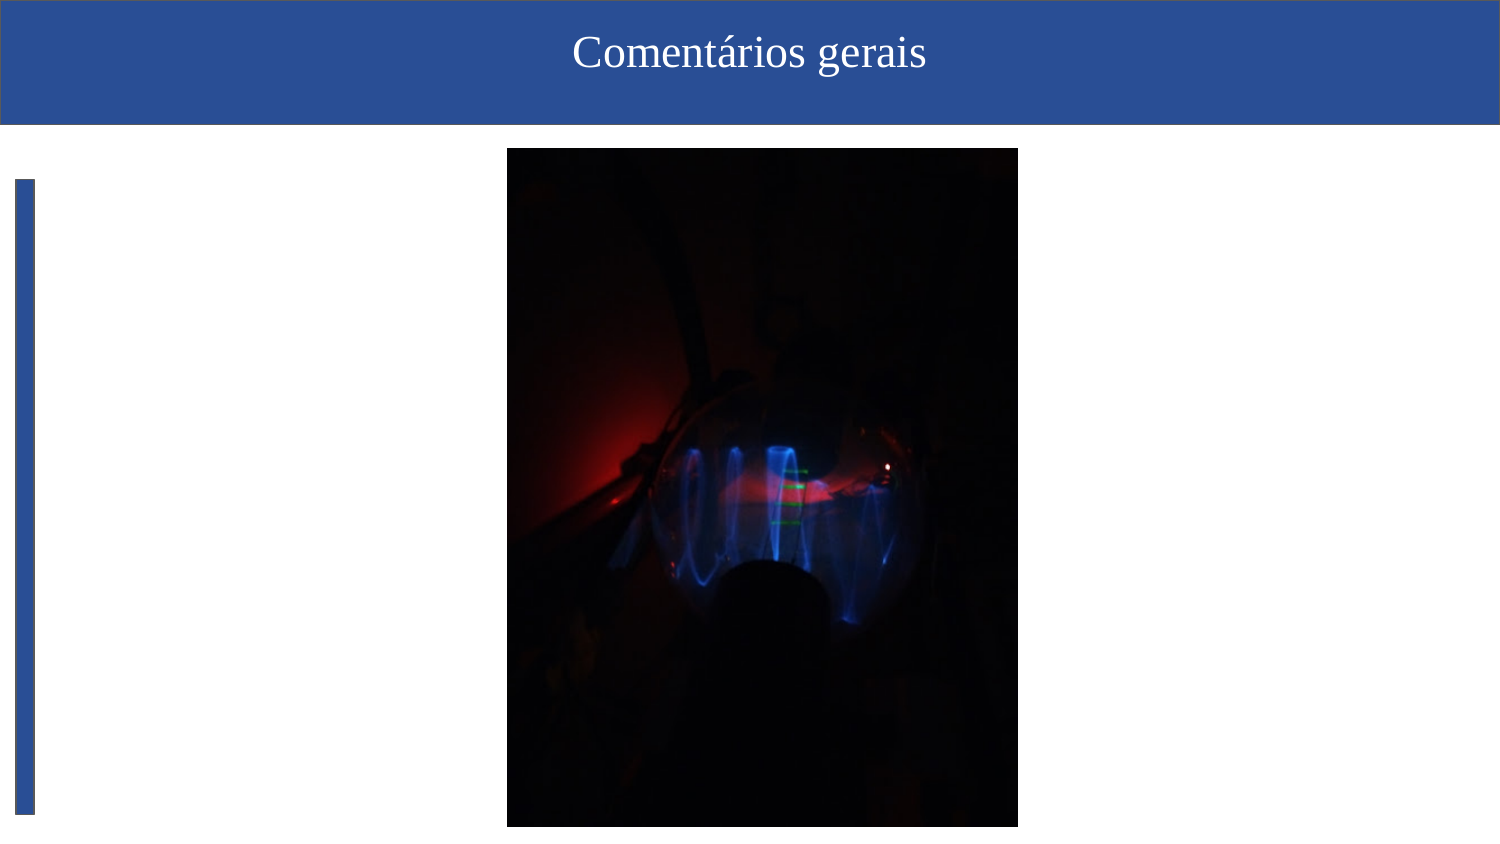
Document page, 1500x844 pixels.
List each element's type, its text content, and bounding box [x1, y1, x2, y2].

title Comentários gerais [429, 4, 1071, 92]
picture [506, 148, 1019, 828]
text_box [0, 0, 1500, 125]
text_box [15, 179, 34, 815]
